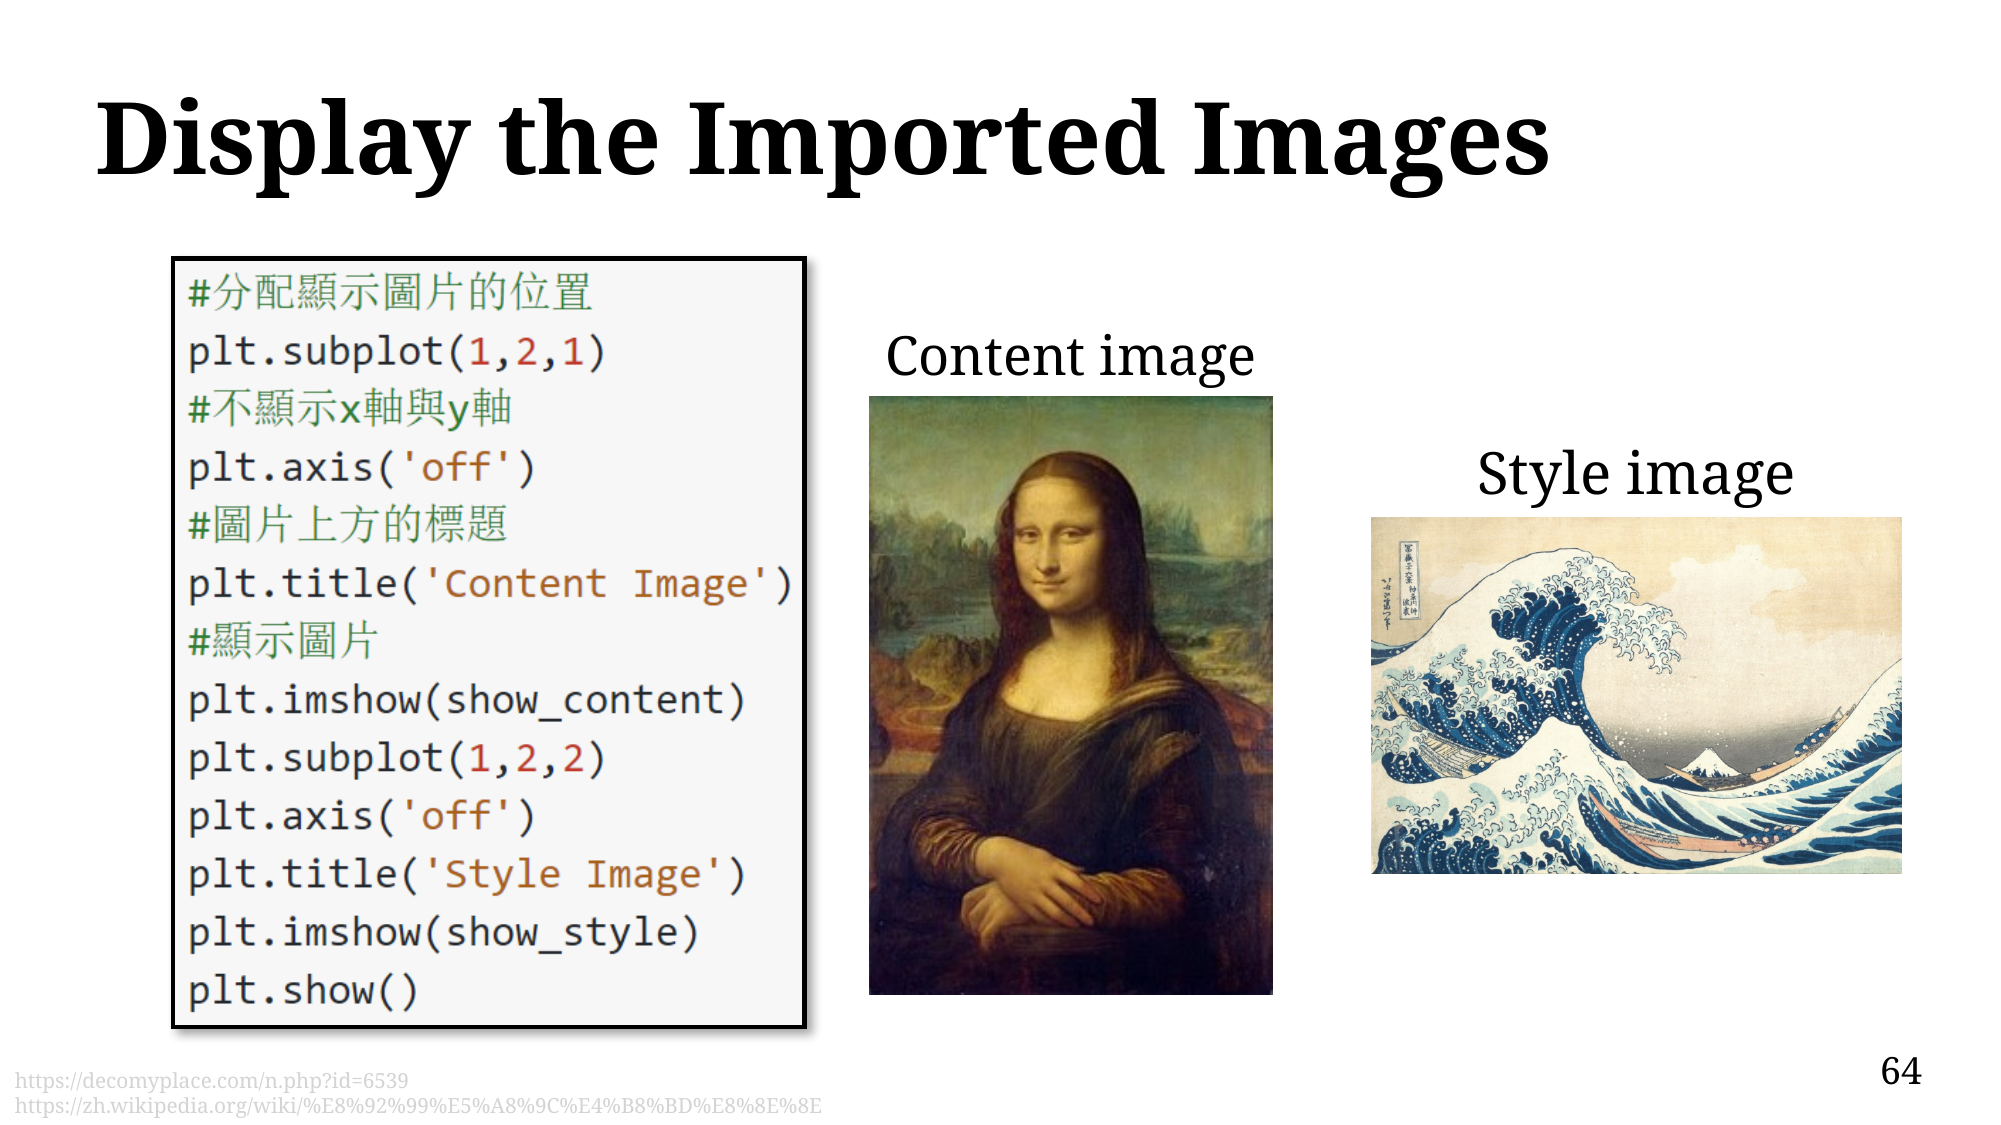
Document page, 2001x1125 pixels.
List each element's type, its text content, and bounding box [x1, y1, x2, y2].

picture [175, 260, 803, 1025]
picture [1371, 517, 1902, 874]
text_box https://decomyplace.com/n.php?id=6539 https://zh.wikipedia.org/wiki/%E8%92%99%E5%A8%9C%E4%B8%BD%E8%8E%8E [0, 1060, 1121, 1125]
slide_number 64 [1487, 1042, 1938, 1103]
text_box Style image [1417, 436, 1857, 517]
title Display the Imported Images [80, 59, 1920, 225]
list Content image [851, 313, 1291, 395]
picture [869, 396, 1273, 995]
